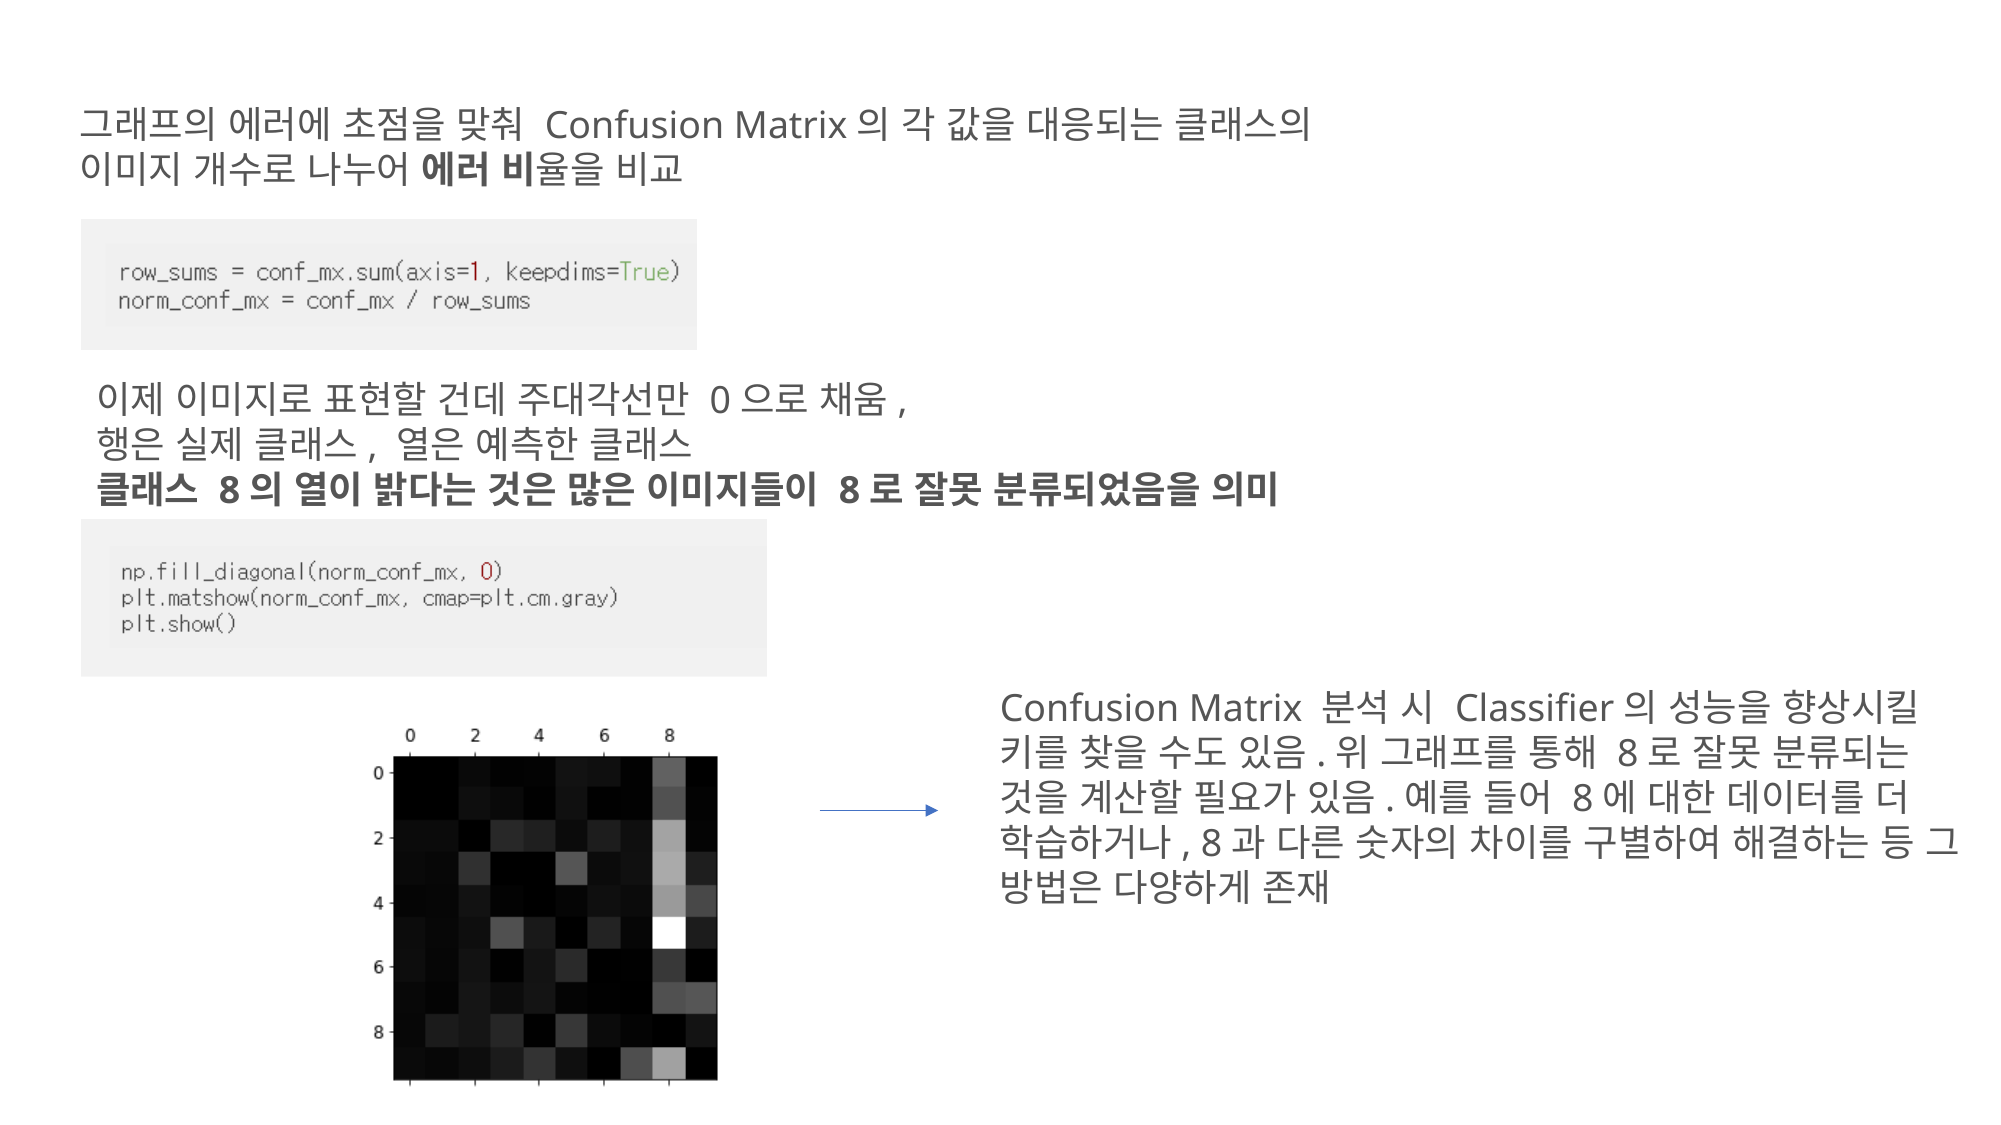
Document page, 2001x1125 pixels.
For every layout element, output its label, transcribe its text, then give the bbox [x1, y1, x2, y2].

picture [81, 219, 697, 350]
text_box 그래프의 에러에 초점을 맞춰 Confusion Matrix의 각 값을 대응되는 클래스의 이미지 개수로 나누어 에러 비율을 비교 [65, 93, 1432, 199]
picture [81, 519, 767, 1101]
text_box 이제 이미지로 표현할 건데 주대각선만 0으로 채움, 행은 실제 클래스, 열은 예측한 클래스 클래스 8의 열이 밝다는 것은 많은 이미지들이 8로 잘못 분류되었음을 의미 [81, 368, 1671, 519]
text_box Confusion Matrix 분석 시 Classifier의 성능을 향상시킬 키를 찾을 수도 있음.위 그래프를 통해 8로 잘못 분류되는 것을 계산할 필요가 있음.예를 들어 8에 대한 데이터를 더 학습하거나, 8과 다른 숫자의 차이를 구별하여 해결하는 등 그 방법은 다양하게 존재 [984, 676, 1985, 916]
